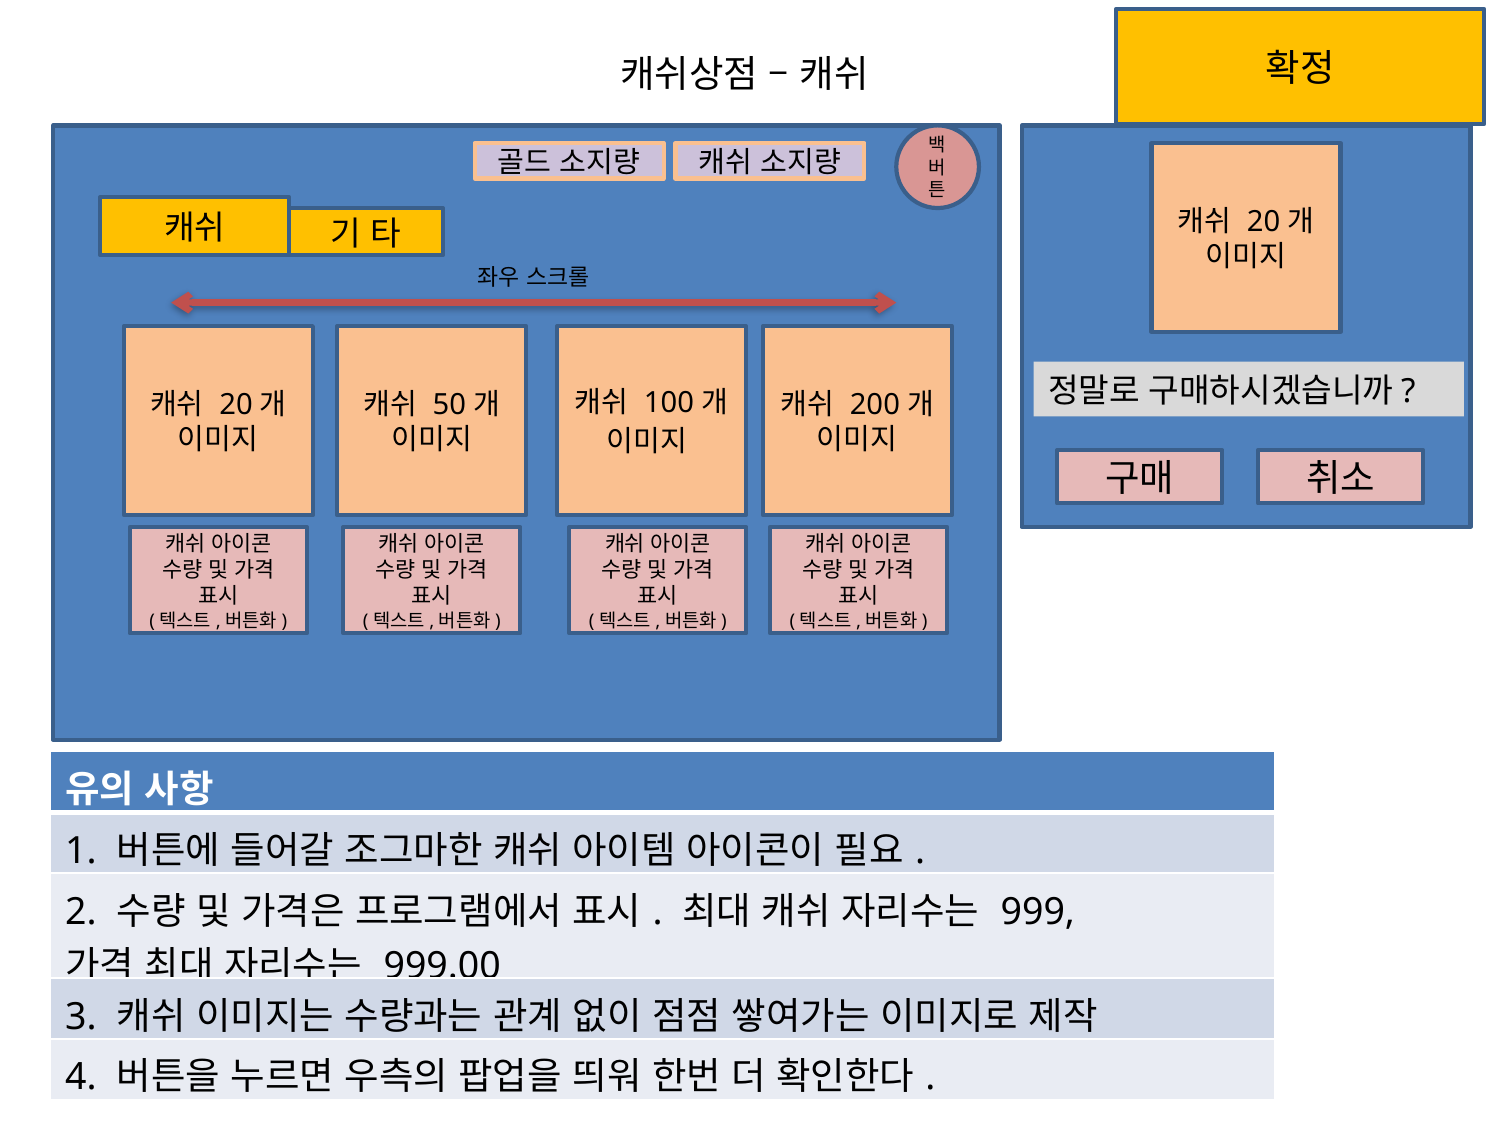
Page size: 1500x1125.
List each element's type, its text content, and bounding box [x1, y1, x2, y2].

table_cell 4. 버튼을 누르면 우측의 팝업을 띄워 한번 더 확인한다. [51, 1040, 1274, 1099]
table_cell 1. 버튼에 들어갈 조그마한 캐쉬 아이템 아이콘이 필요. [51, 815, 1274, 872]
text_box 취소 [1256, 448, 1425, 505]
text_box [52, 125, 1000, 740]
table_cell 3. 캐쉬 이미지는 수량과는 관계 없이 점점 쌓여가는 이미지로 제작 [51, 979, 1274, 1038]
text_box 확정 [1114, 7, 1486, 126]
text_box 정말로 구매하시겠습니까? [1033, 361, 1464, 417]
text_box [1020, 123, 1473, 529]
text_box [170, 255, 897, 303]
table_cell 2. 수량 및 가격은 프로그램에서 표시. 최대 캐쉬 자리수는 999, 가격 최대 자리수는 999.00 [51, 874, 1274, 977]
text_box 캐쉬 20개 이미지 [1149, 141, 1343, 334]
table_header 유의 사항 [51, 752, 1274, 810]
text_box 캐쉬상점 – 캐쉬 [605, 42, 895, 103]
text_box 구매 [1055, 448, 1224, 505]
